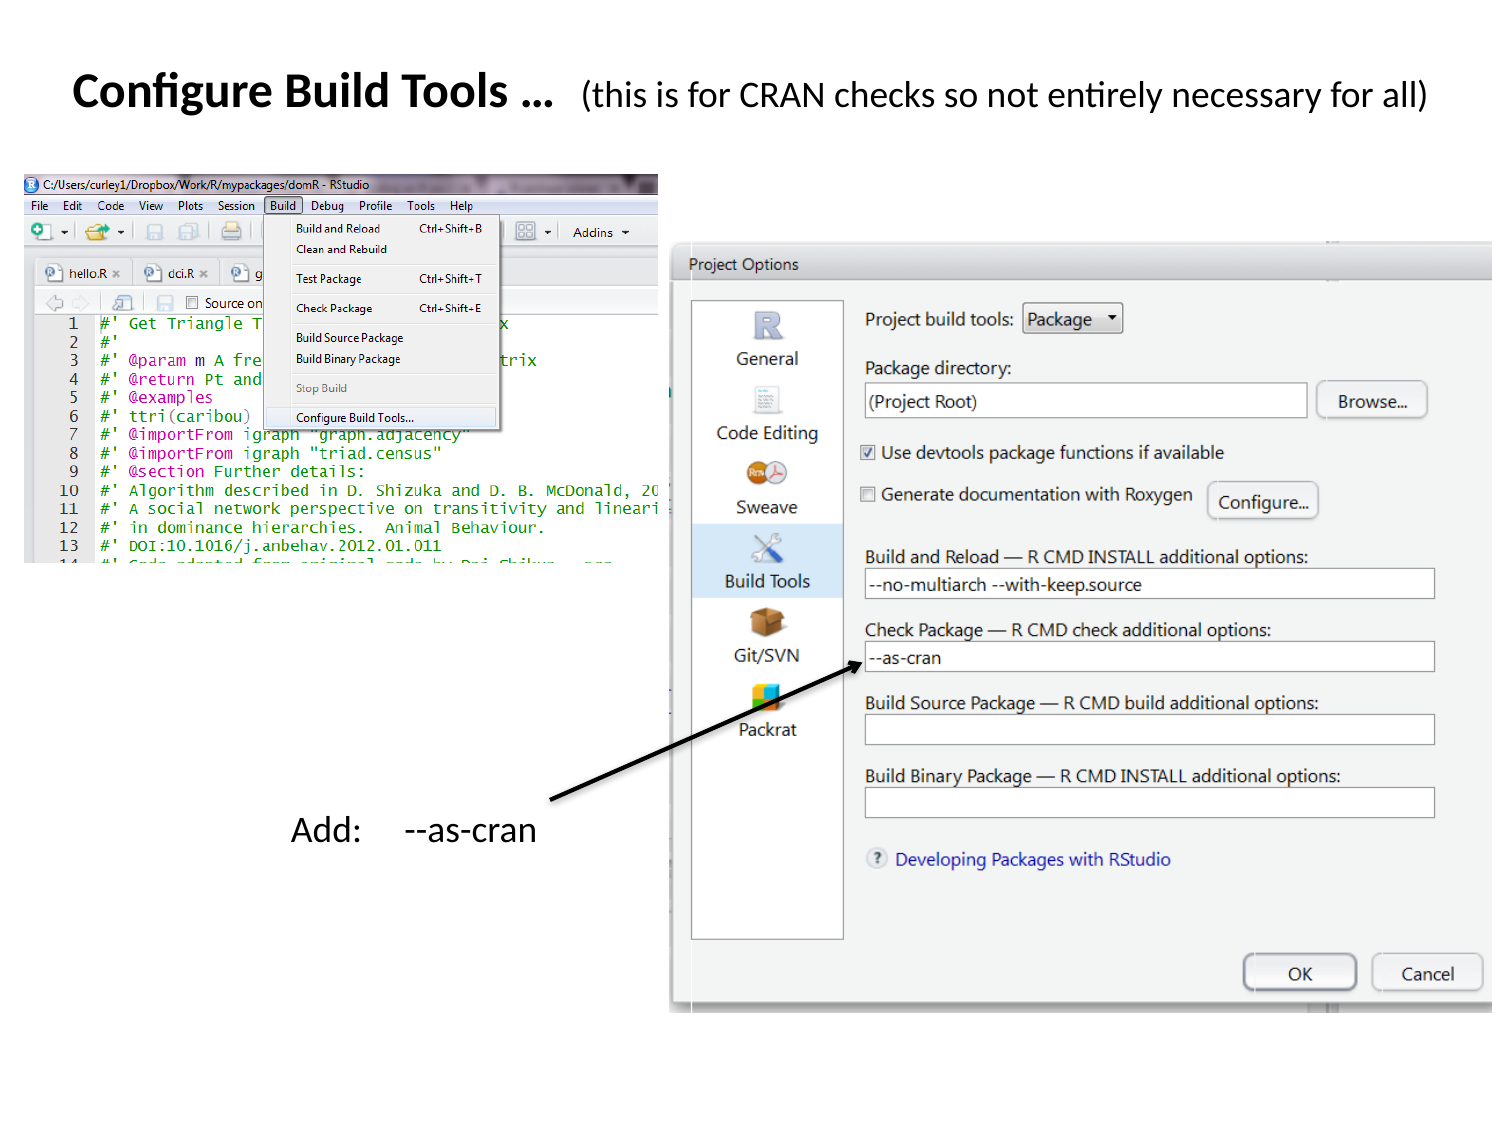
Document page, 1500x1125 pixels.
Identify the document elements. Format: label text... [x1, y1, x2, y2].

text_box Add: --as-cran [276, 797, 553, 858]
text_box Configure Build Tools … (this is for CRAN checks so not entirely necessary for all) [57, 49, 1445, 125]
picture [669, 241, 1492, 1013]
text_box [549, 662, 863, 801]
picture [24, 174, 659, 563]
